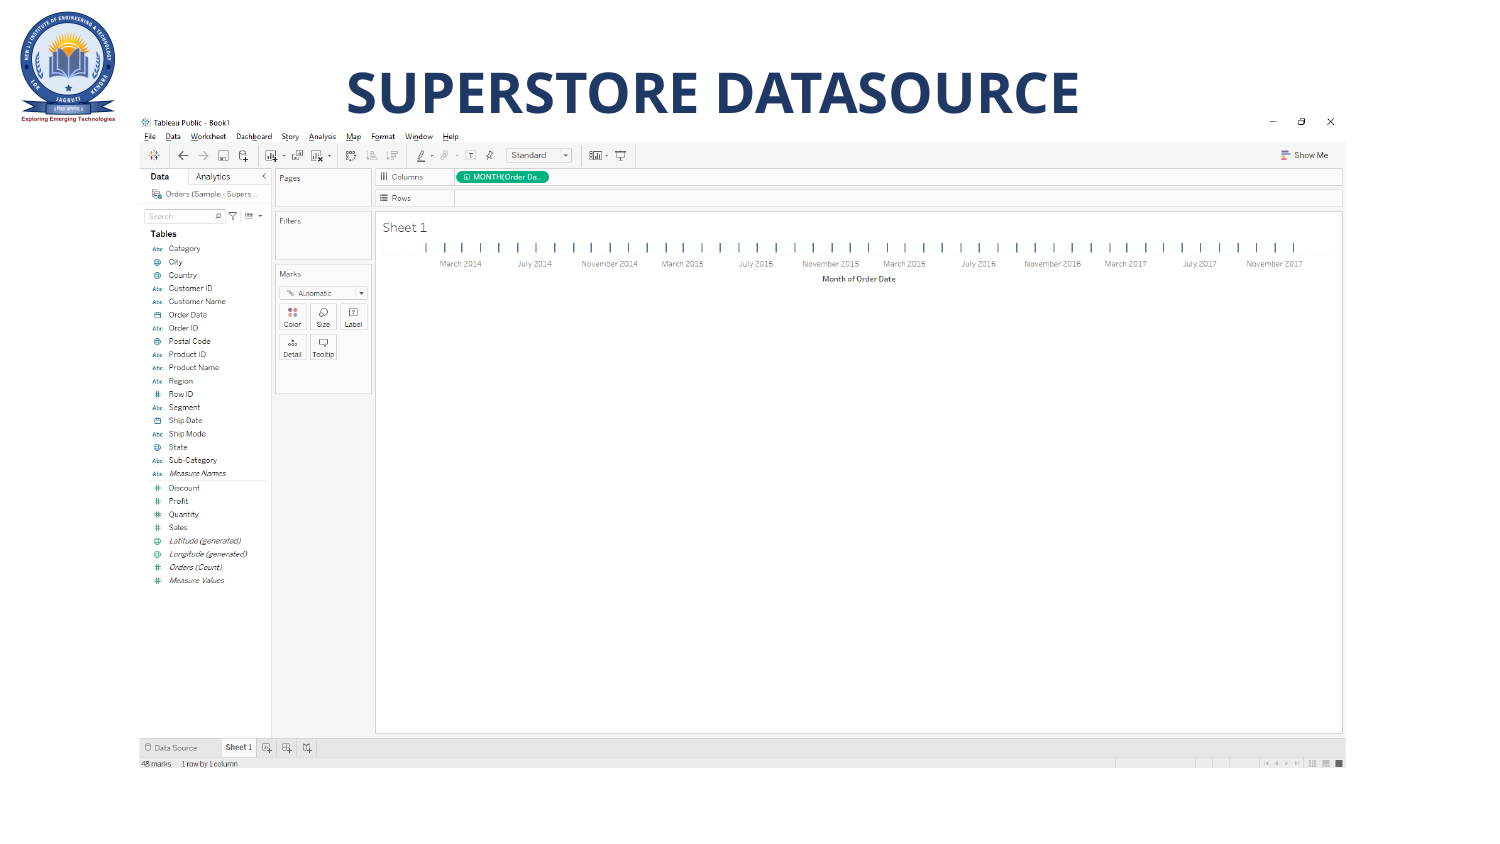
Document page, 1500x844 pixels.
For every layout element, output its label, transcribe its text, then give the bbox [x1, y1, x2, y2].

picture [0, 0, 66, 135]
text_box SUPERSTORE DATASOURCE [66, 0, 1361, 148]
picture [139, 115, 1346, 768]
